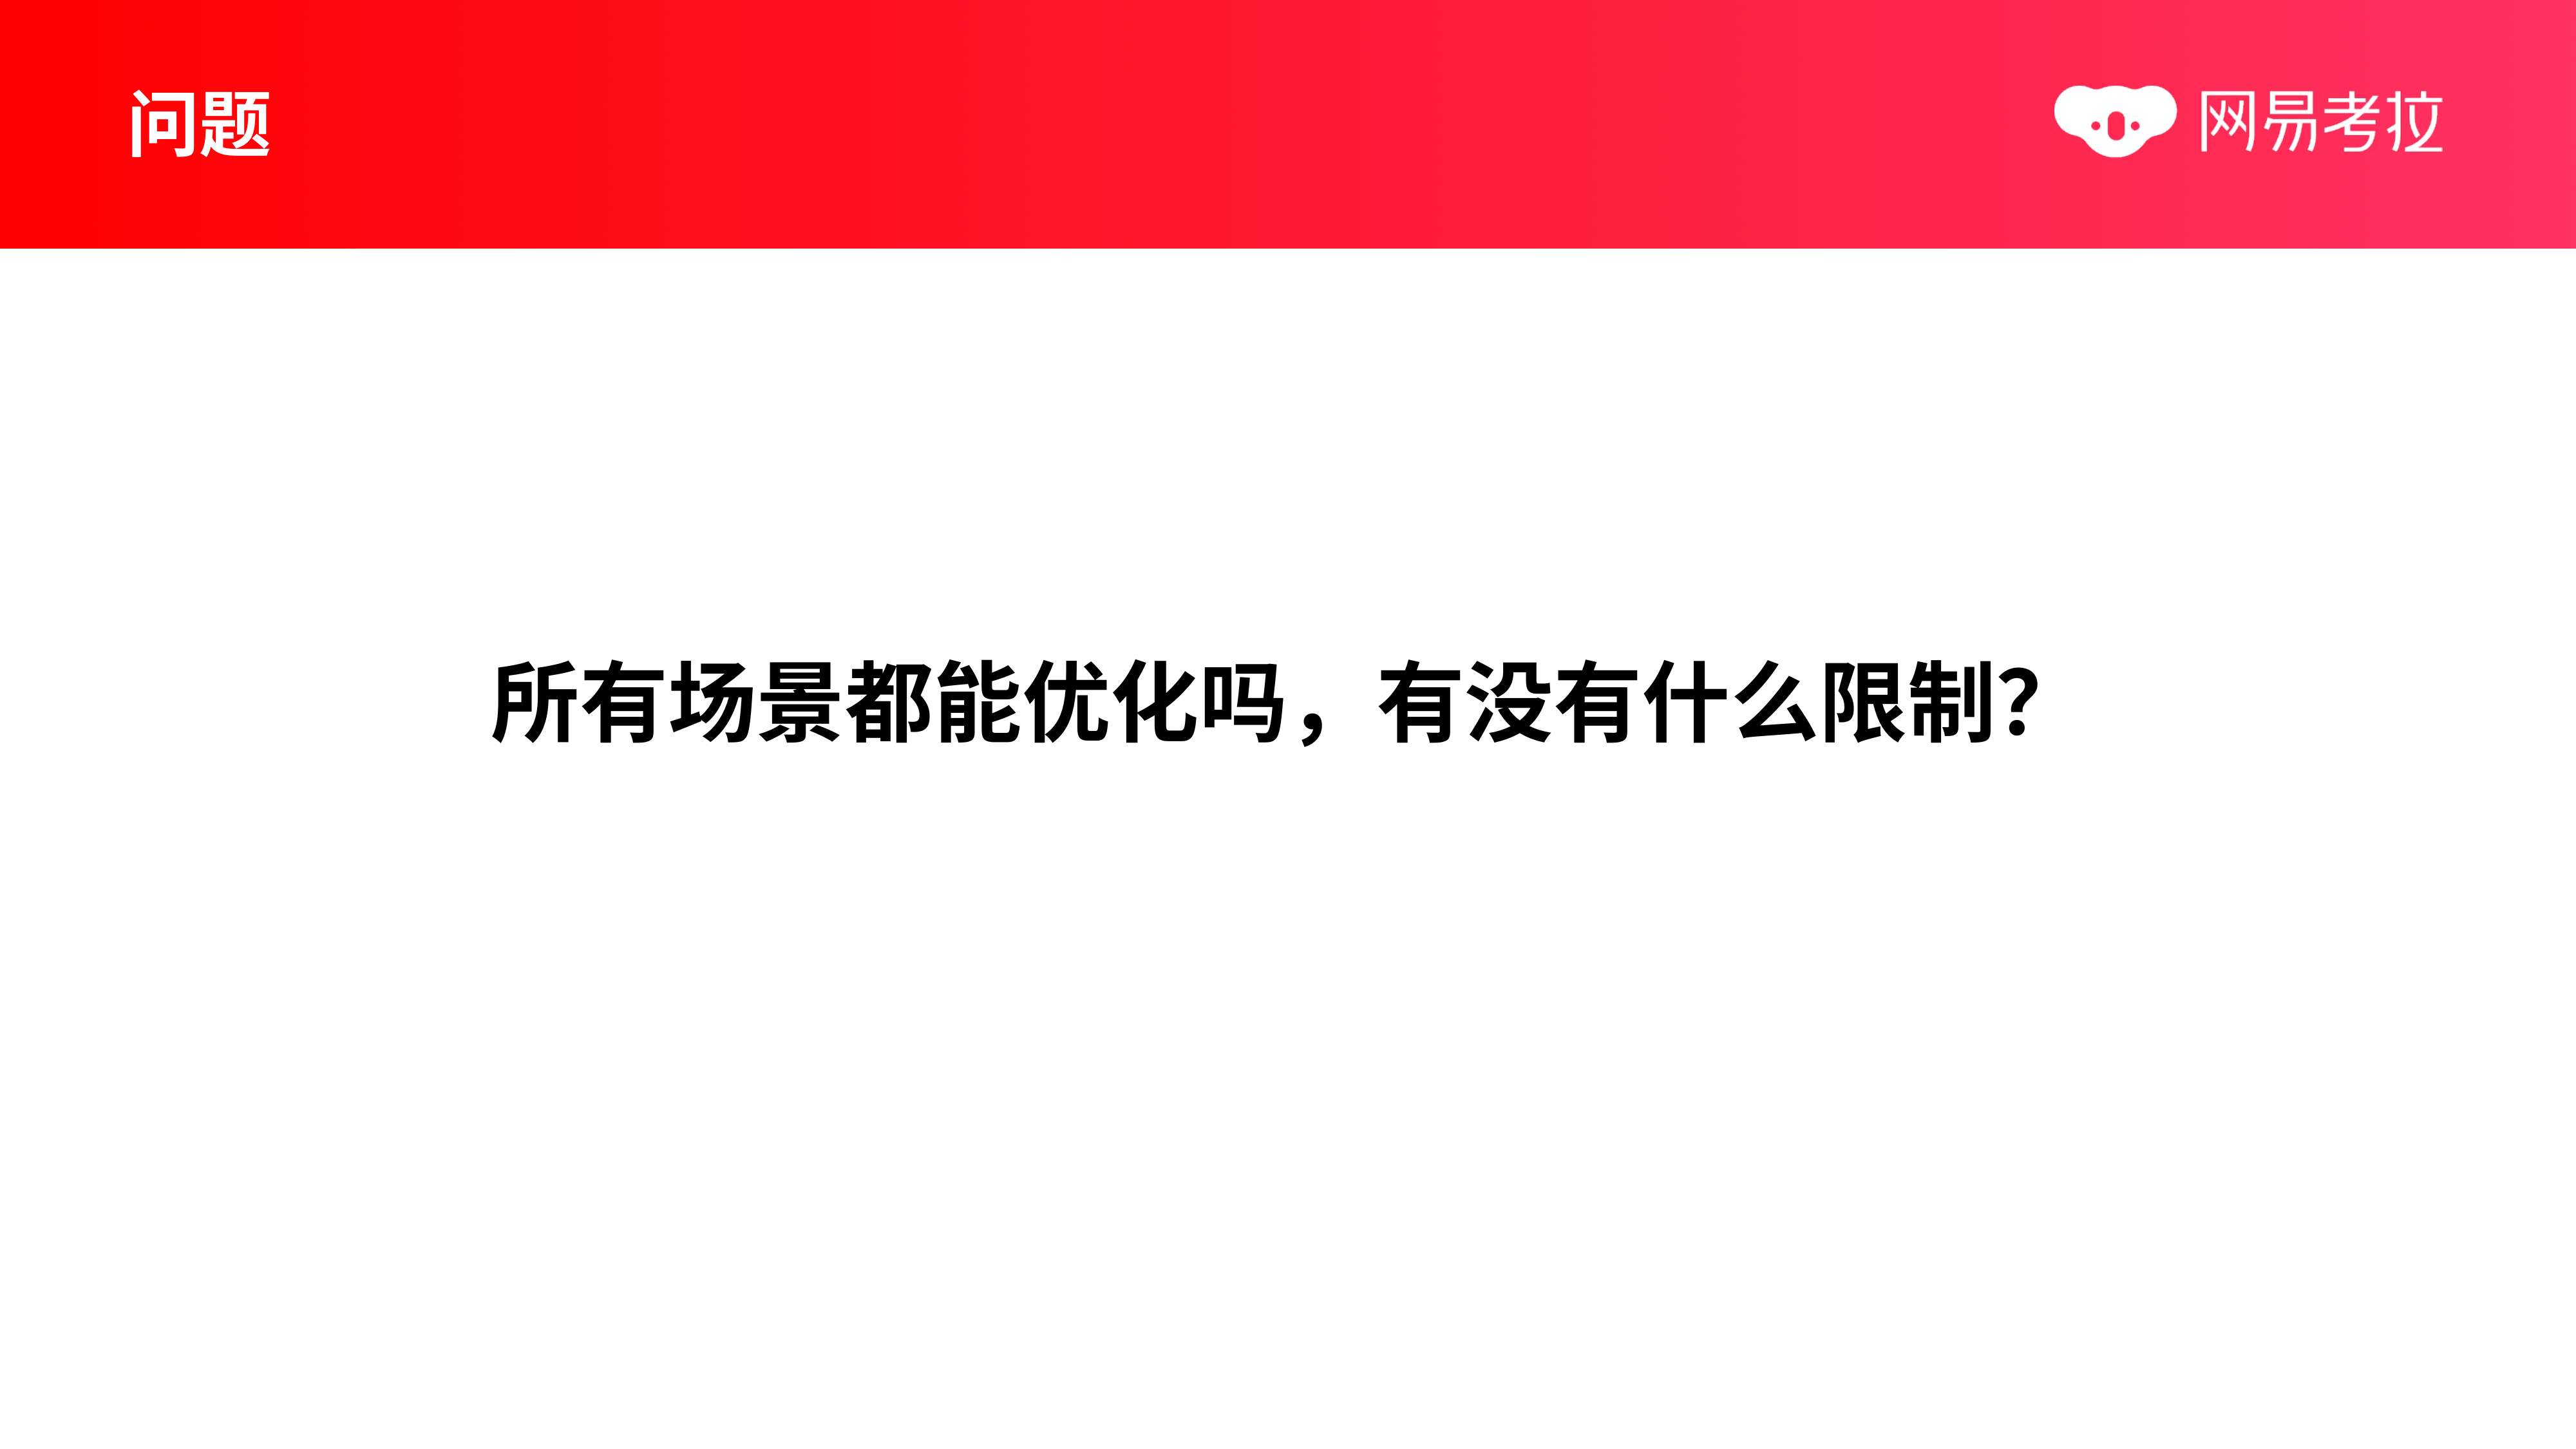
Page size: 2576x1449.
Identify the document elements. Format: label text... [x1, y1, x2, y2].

text_box 所有场景都能优化吗，有没有什么限制？ [478, 641, 2098, 759]
picture [0, 0, 2576, 249]
